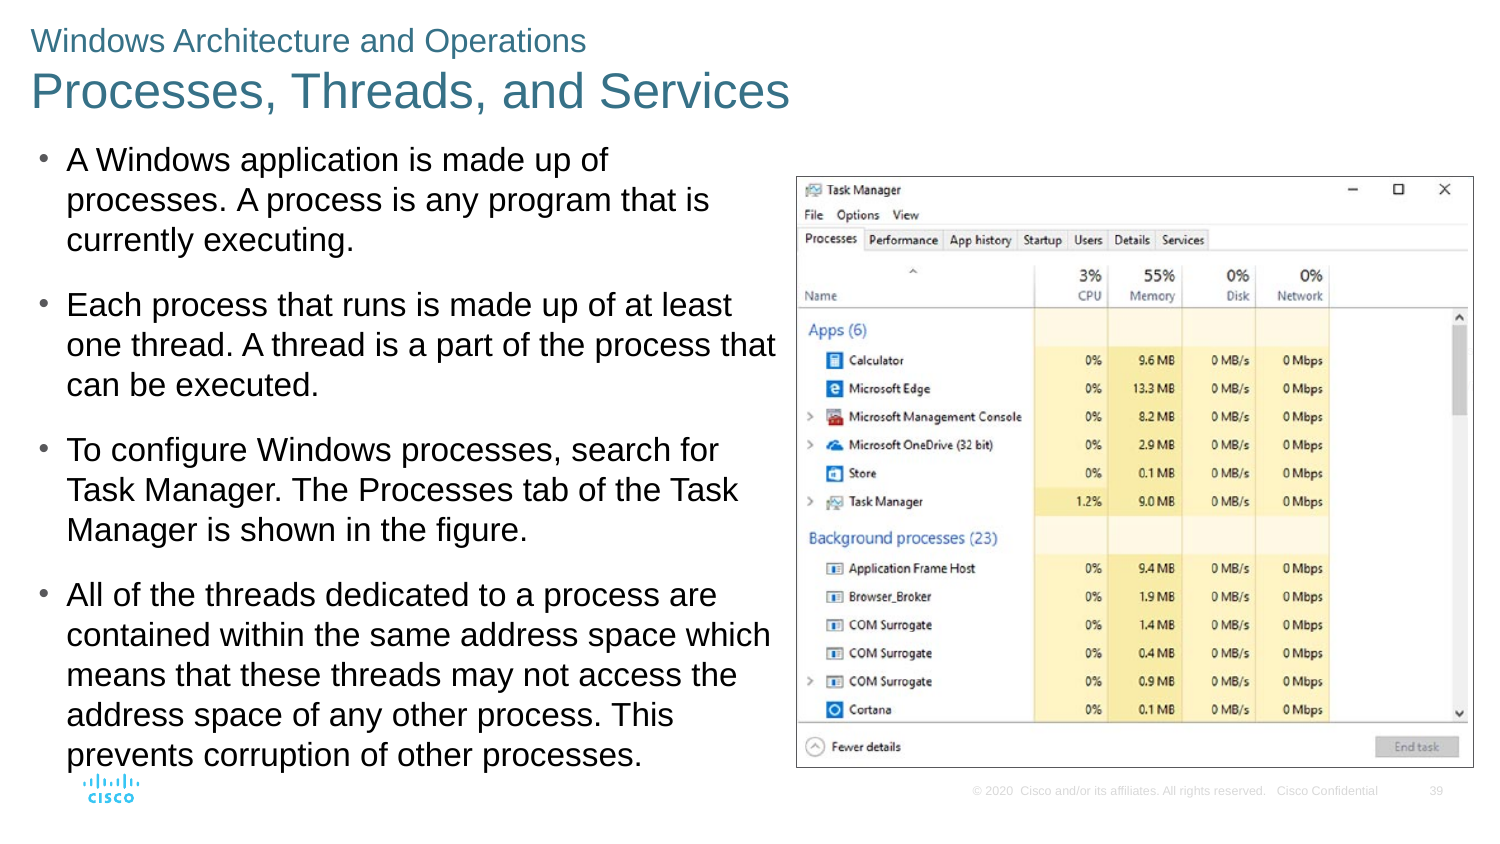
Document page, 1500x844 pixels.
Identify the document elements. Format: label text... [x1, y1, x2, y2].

list A Windows application is made up of processes. A process is any program that is currently executing. Each process that runs is made up of at least one thread. A thread is a part of the process that can be executed. To configure Windows processes, search for Task Manager. The Processes tab of the Task Manager is shown in the figure. All of the threads dedicated to a process are contained within the same address space which means that these threads may not access the address space of any other process. This prevents corruption of other processes. [23, 131, 822, 812]
picture [795, 175, 1474, 767]
title Windows Architecture and Operations Processes, Threads, and Services [0, 6, 1500, 131]
